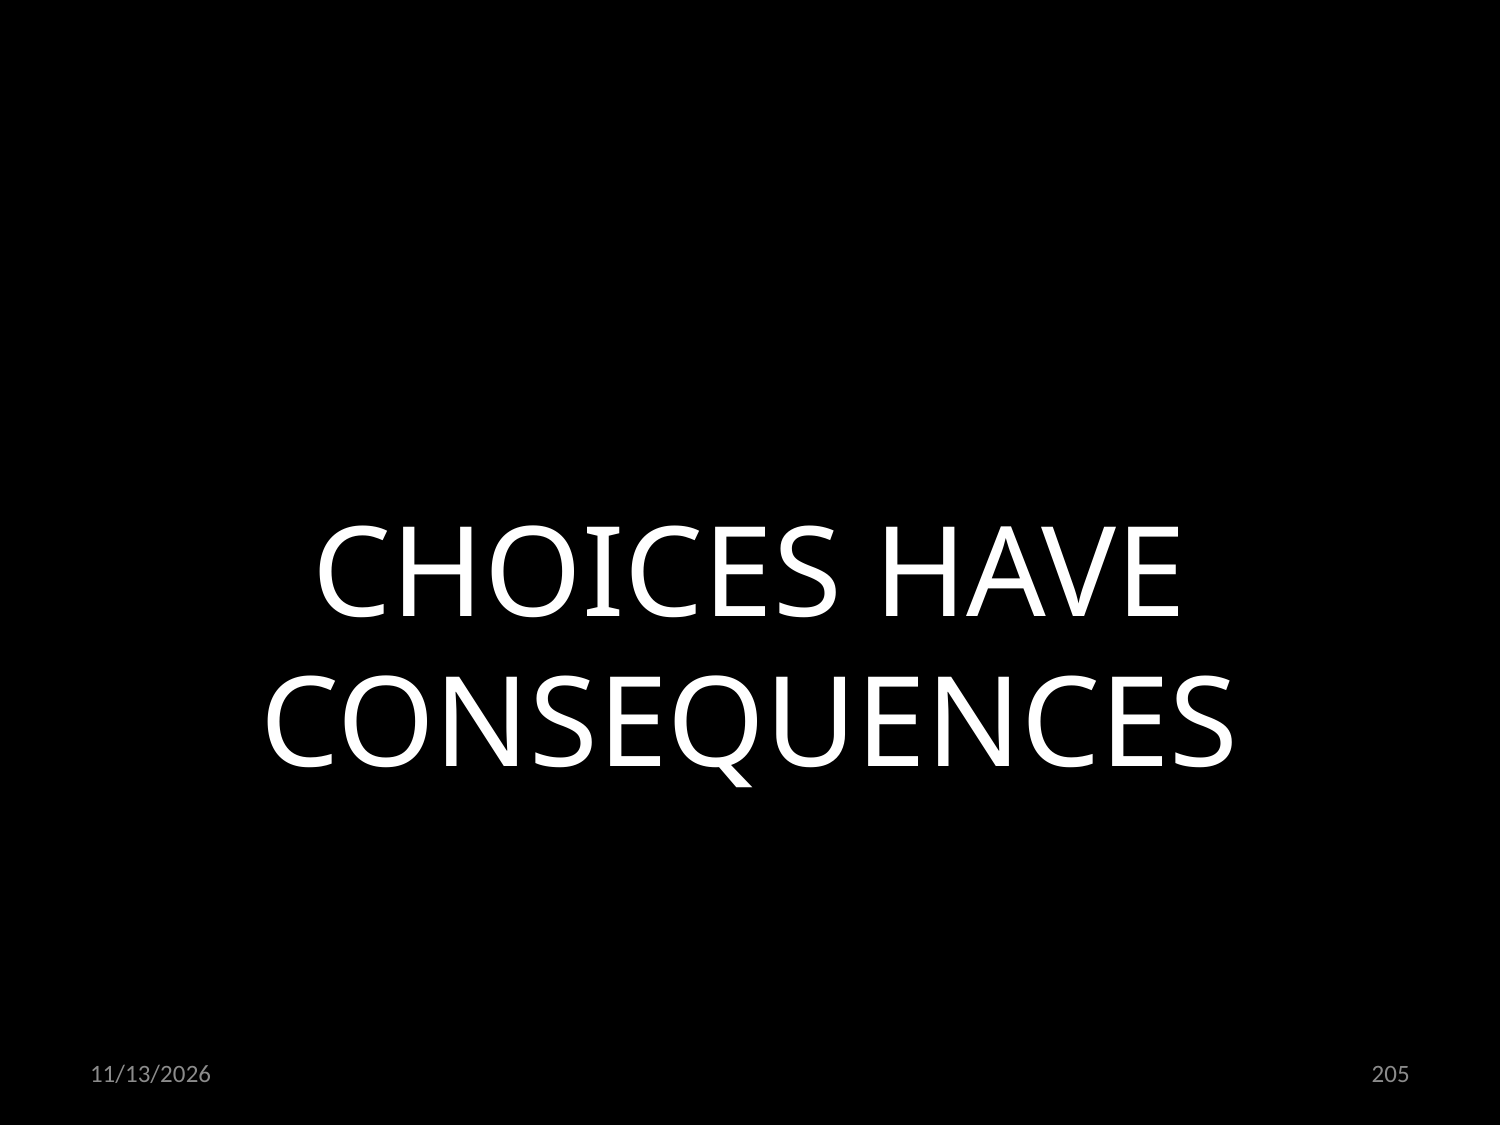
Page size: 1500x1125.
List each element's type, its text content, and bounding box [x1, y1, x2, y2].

slide_number 205 [1074, 1042, 1425, 1103]
list CHOICES HAVE CONSEQUENCES [0, 484, 1500, 586]
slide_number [75, 1042, 425, 1103]
